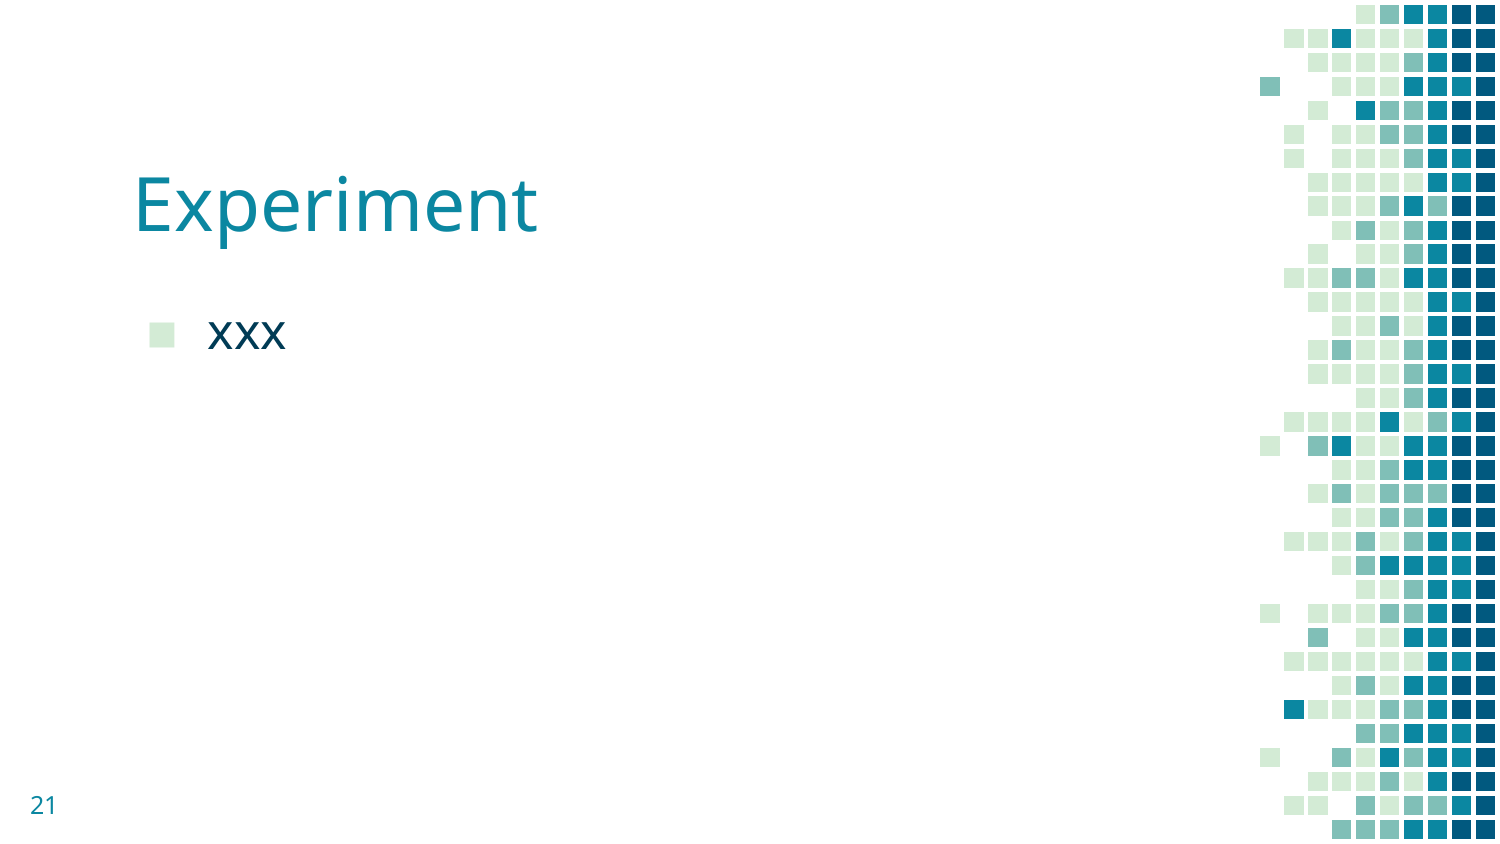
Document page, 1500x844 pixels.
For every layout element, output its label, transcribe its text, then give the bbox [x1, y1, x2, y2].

title Experiment [117, 121, 1227, 262]
list xxx [117, 284, 1227, 774]
slide_number 21 [15, 774, 105, 839]
